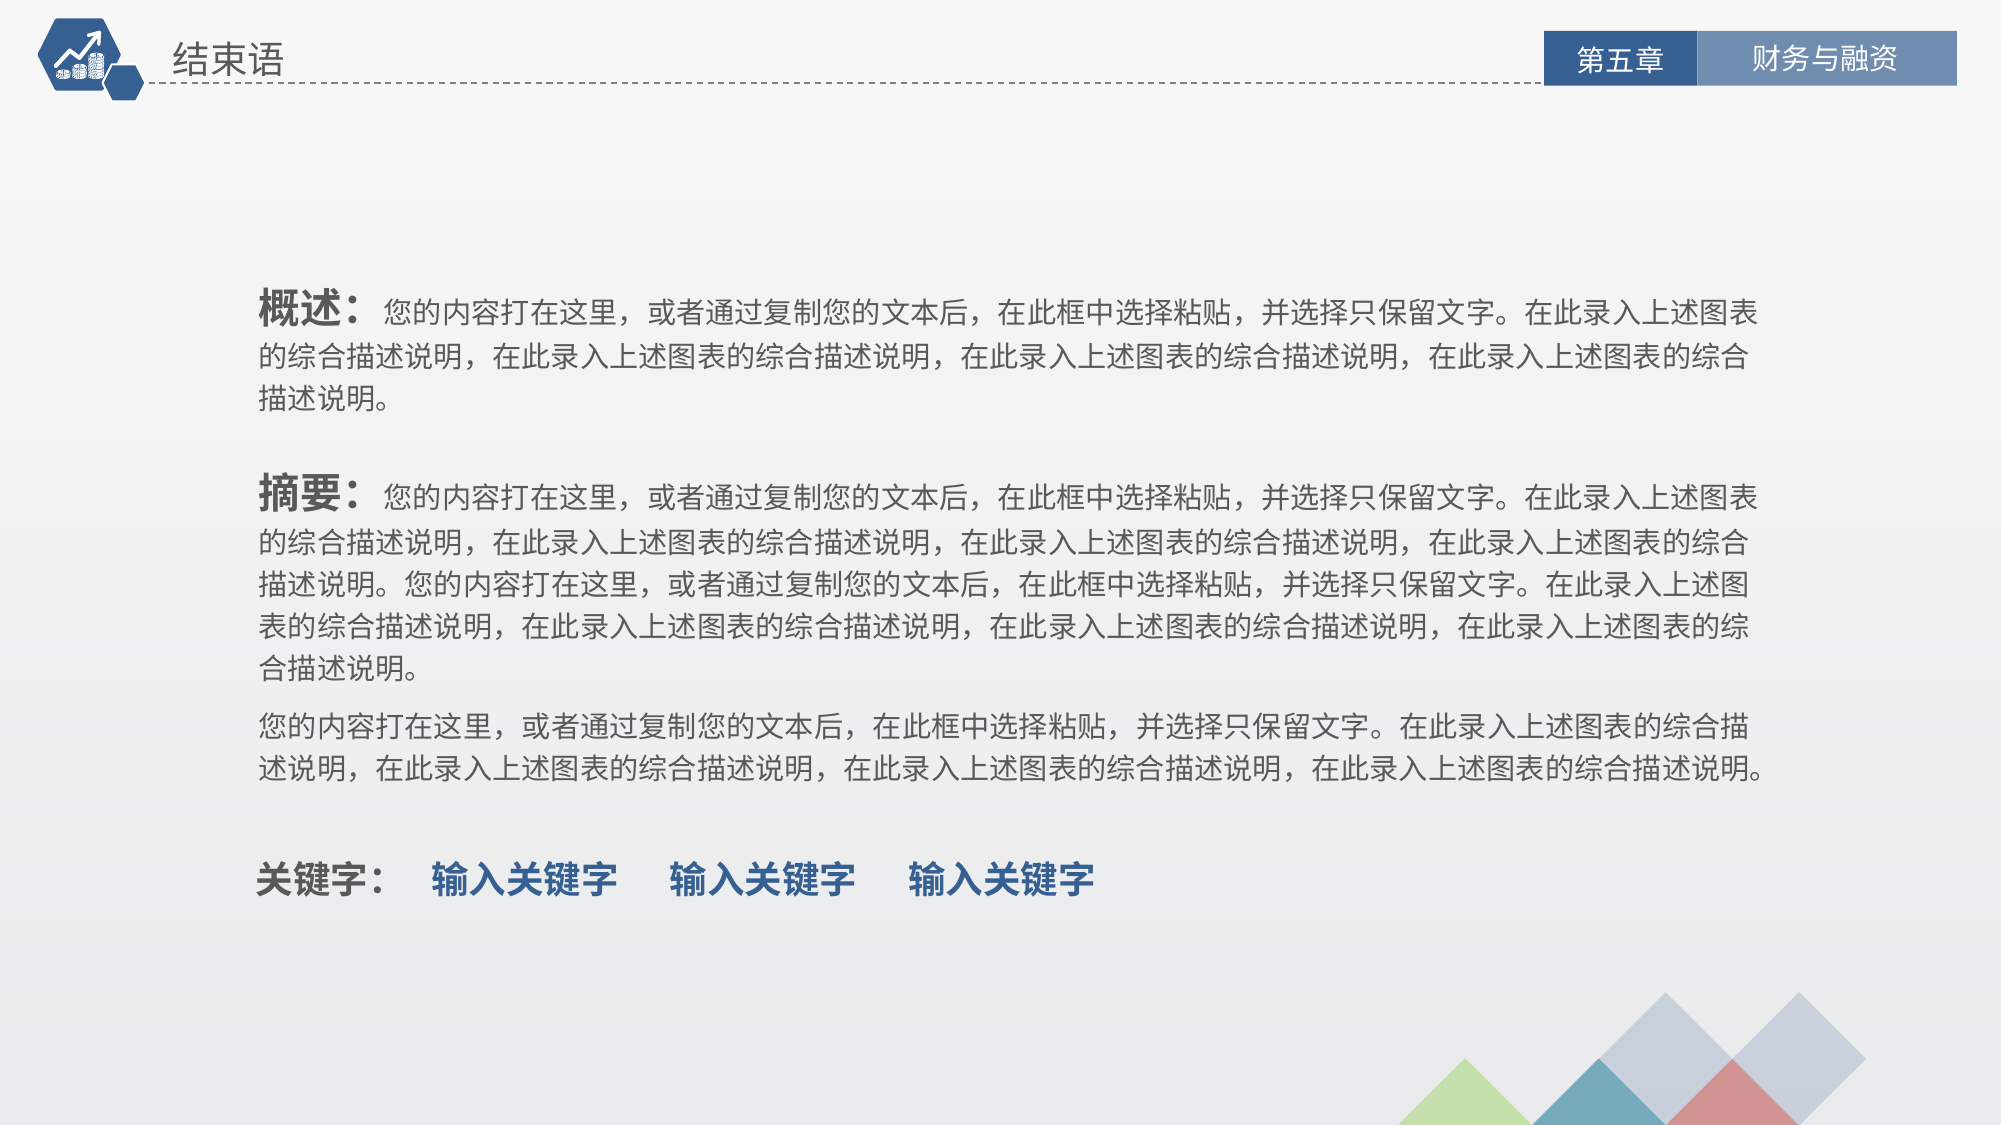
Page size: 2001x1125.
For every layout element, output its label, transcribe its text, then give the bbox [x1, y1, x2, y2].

text_box [1730, 989, 1869, 1125]
text_box [1671, 1063, 1794, 1125]
text_box [1529, 1058, 1660, 1125]
text_box 结束语 [161, 30, 469, 82]
text_box [1396, 1056, 1532, 1125]
text_box [53, 30, 102, 68]
text_box 第五章 [1544, 36, 1698, 83]
text_box [88, 52, 105, 79]
text_box [37, 18, 121, 91]
text_box [1695, 29, 1959, 88]
text_box 摘要：您的内容打在这里，或者通过复制您的文本后，在此框中选择粘贴，并选择只保留文字。在此录入上述图表的综合描述说明，在此录入上述图表的综合描述说明，在此录入上述图表的综合描述说明，在此录入上述图表的综合描述说明。您的内容打在这里，或者通过复制您的文本后，在此框中选择粘贴，并选择只保留文字。在此录入上述图表的综合描述说明，在此录入上述图表的综合描述说明，在此录入上述图表的综合描述说明，在此录入上述图表的综合描述说明。 您的内容打在这里，或者通过复制您的文本后，在此框中选择粘贴，并选择只保留文字。在此录入上述图表的综合描述说明，在此录入上述图表的综合描述说明，在此录入上述图表的综合描述说明，在此录入上述图表的综合描述说明。 [243, 449, 1779, 793]
text_box [56, 69, 71, 80]
text_box [72, 63, 87, 80]
text_box 关键字： 输入关键字 输入关键字 输入关键字 [241, 839, 1748, 909]
text_box 概述：您的内容打在这里，或者通过复制您的文本后，在此框中选择粘贴，并选择只保留文字。在此录入上述图表的综合描述说明，在此录入上述图表的综合描述说明，在此录入上述图表的综合描述说明，在此录入上述图表的综合描述说明。 [243, 264, 1779, 423]
text_box [1542, 29, 1695, 82]
text_box [1544, 83, 1695, 88]
text_box 财务与融资 [1695, 34, 1956, 82]
text_box [100, 62, 148, 104]
text_box [1596, 989, 1732, 1125]
